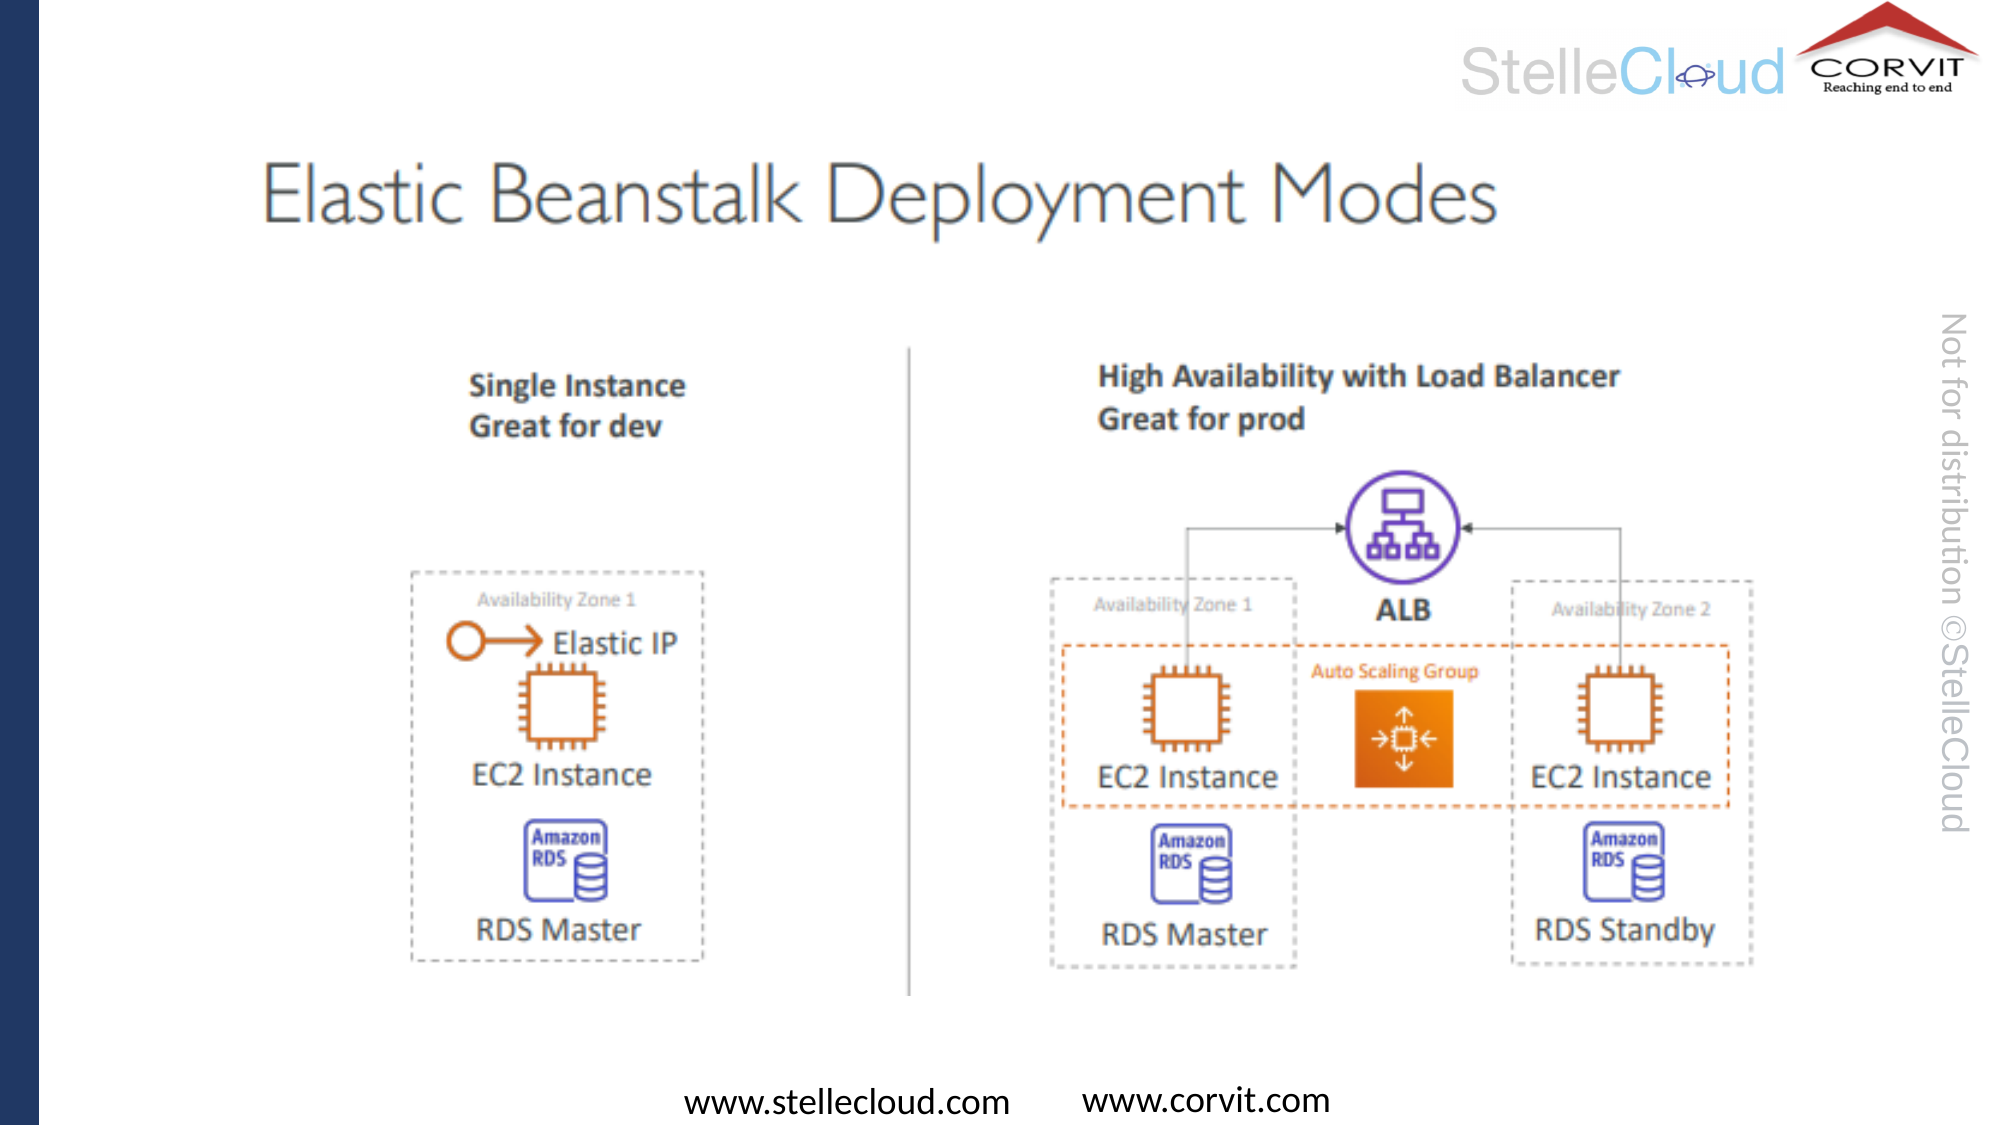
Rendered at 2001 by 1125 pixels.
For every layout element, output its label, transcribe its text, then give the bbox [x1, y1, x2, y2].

text_box www.corvit.com [1067, 1067, 1347, 1125]
picture [1455, 0, 1988, 111]
picture [248, 144, 1788, 996]
text_box www.stellecloud.com [669, 1069, 1027, 1125]
text_box Not for distribution ⒸStelleCloud [1927, 297, 1988, 1125]
